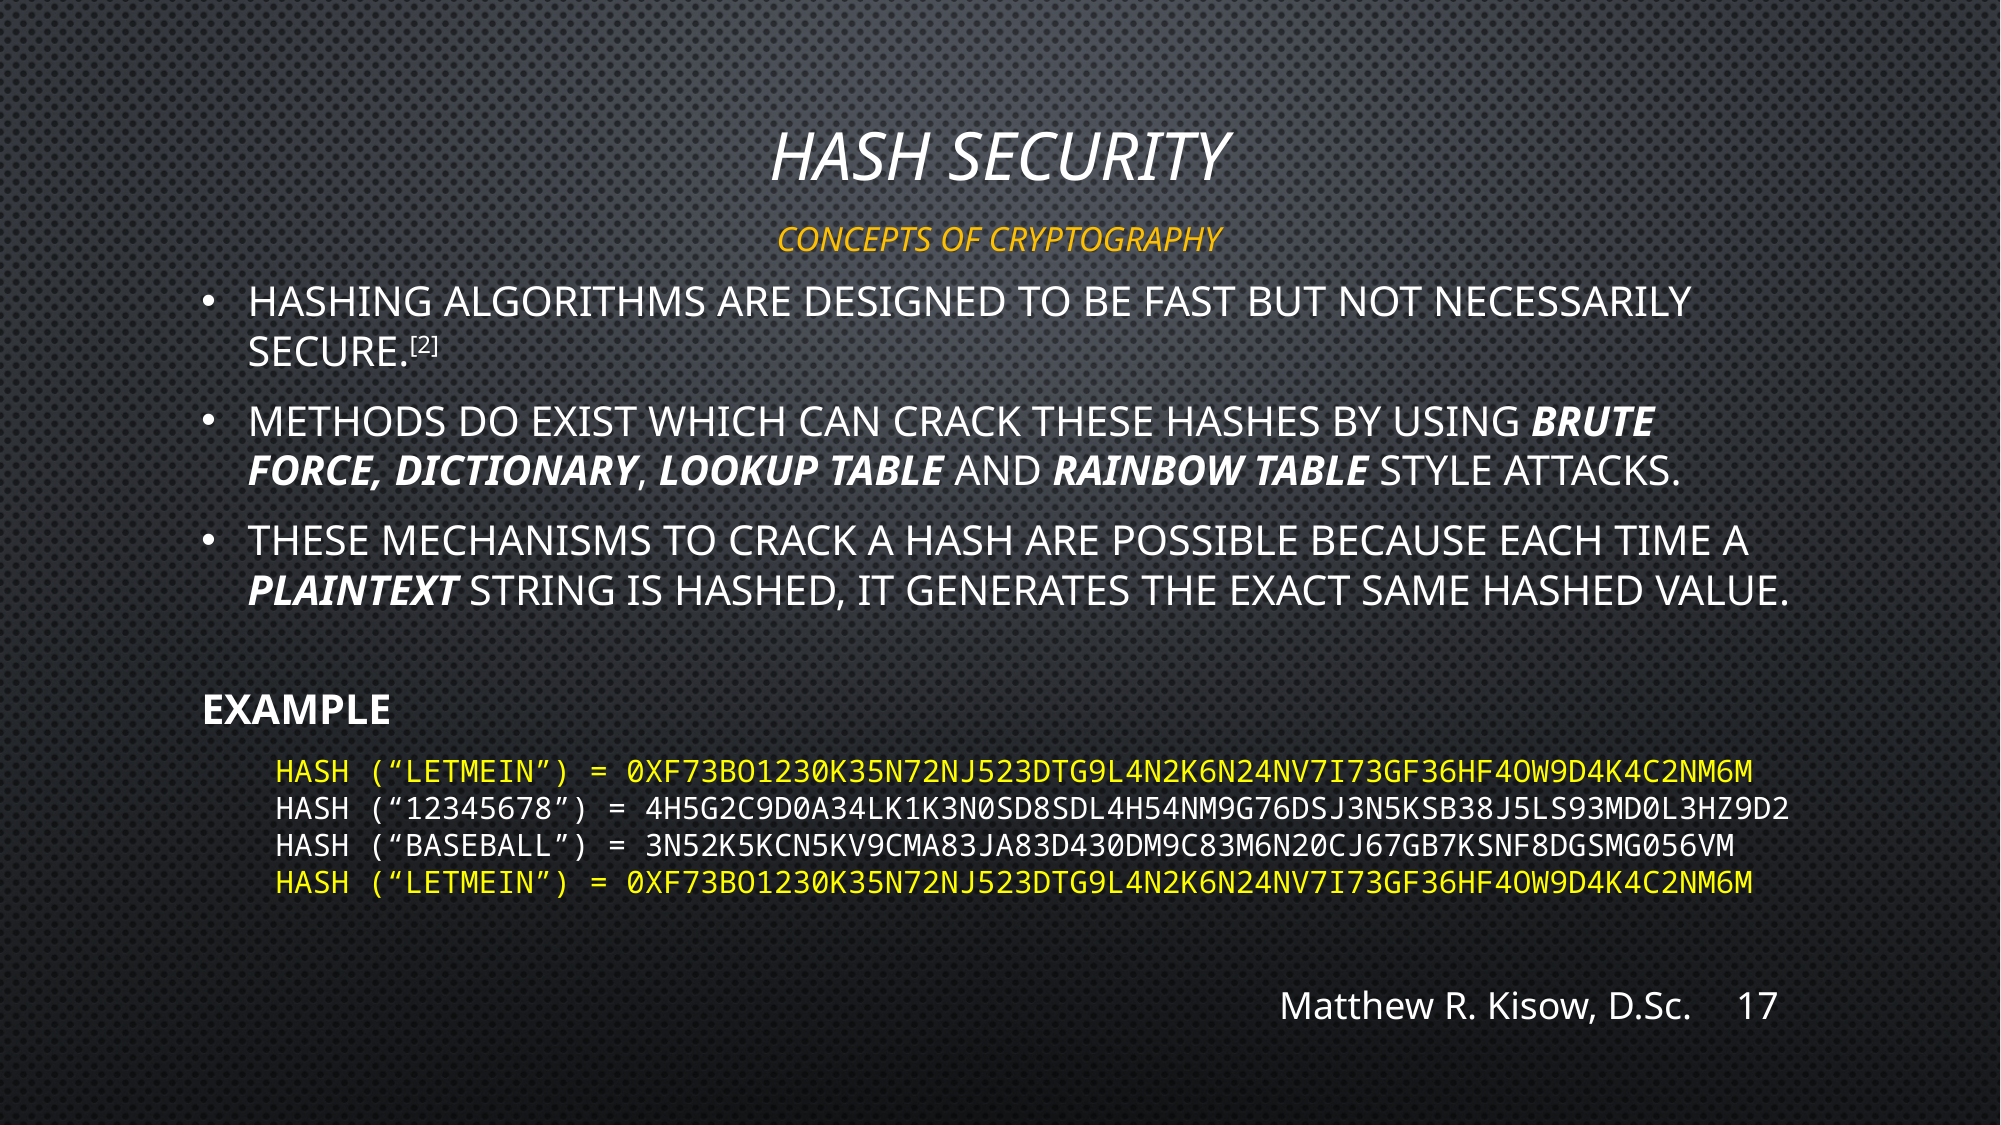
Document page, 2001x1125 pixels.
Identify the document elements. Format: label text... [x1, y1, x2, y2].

list Hashing algorithms are designed to be fast but not necessarily secure.[2] methods do exist which can crack these hashes by using brute force, dictionary, lookup table and rainbow table style attacks. These mechanisms to crack a hash are possible because each time a plaintext string is hashed, it generates the exact same hashed value. Example hash (“letmein”) = 0xf73bo1230k35n72nj523dtg9l4n2k6n24nv7i73gf36hf4ow9d4k4c2nm6m hash (“12345678”) = 4h5g2c9d0a34lk1k3n0sd8sdl4h54nm9g76dsj3n5ksb38j5ls93md0l3hz9d2 hash (“baseball”) = 3n52k5kcn5kv9cma83ja83d430dm9c83m6n20cj67gb7ksnf8dgsmg056vm hash (“letmein”) = 0xf73bo1230k35n72nj523dtg9l4n2k6n24nv7i73gf36hf4ow9d4k4c2nm6m [186, 267, 1813, 950]
title Hash security [186, 99, 1812, 207]
subtitle Concepts of Cryptography [186, 207, 1812, 268]
